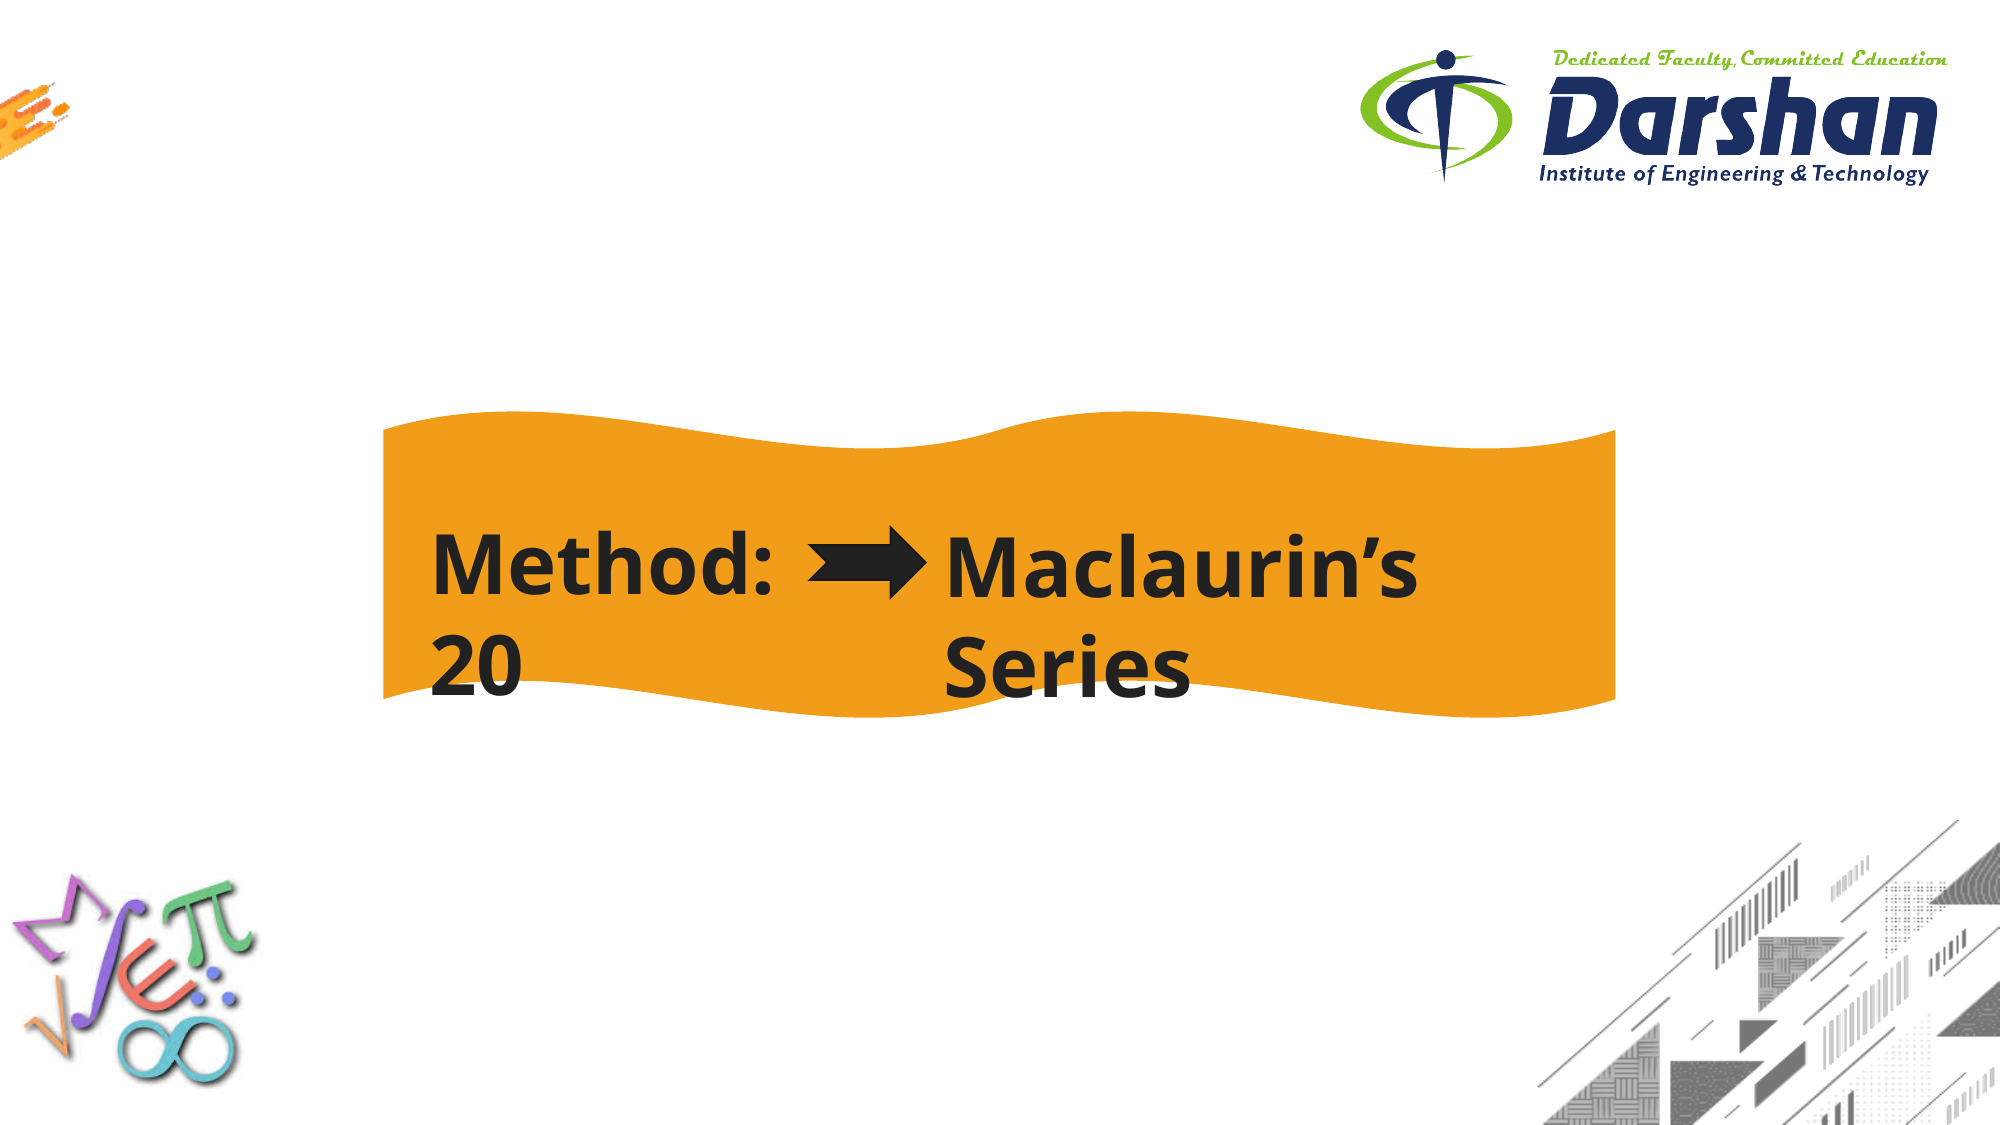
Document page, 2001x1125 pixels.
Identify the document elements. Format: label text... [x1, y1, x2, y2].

text_box Maclaurin’s Series [929, 506, 1595, 722]
picture [1360, 50, 1948, 186]
text_box [807, 525, 928, 600]
text_box Method:20 [414, 504, 808, 720]
picture [0, 864, 286, 1125]
text_box [383, 411, 1616, 718]
picture [0, 65, 90, 193]
